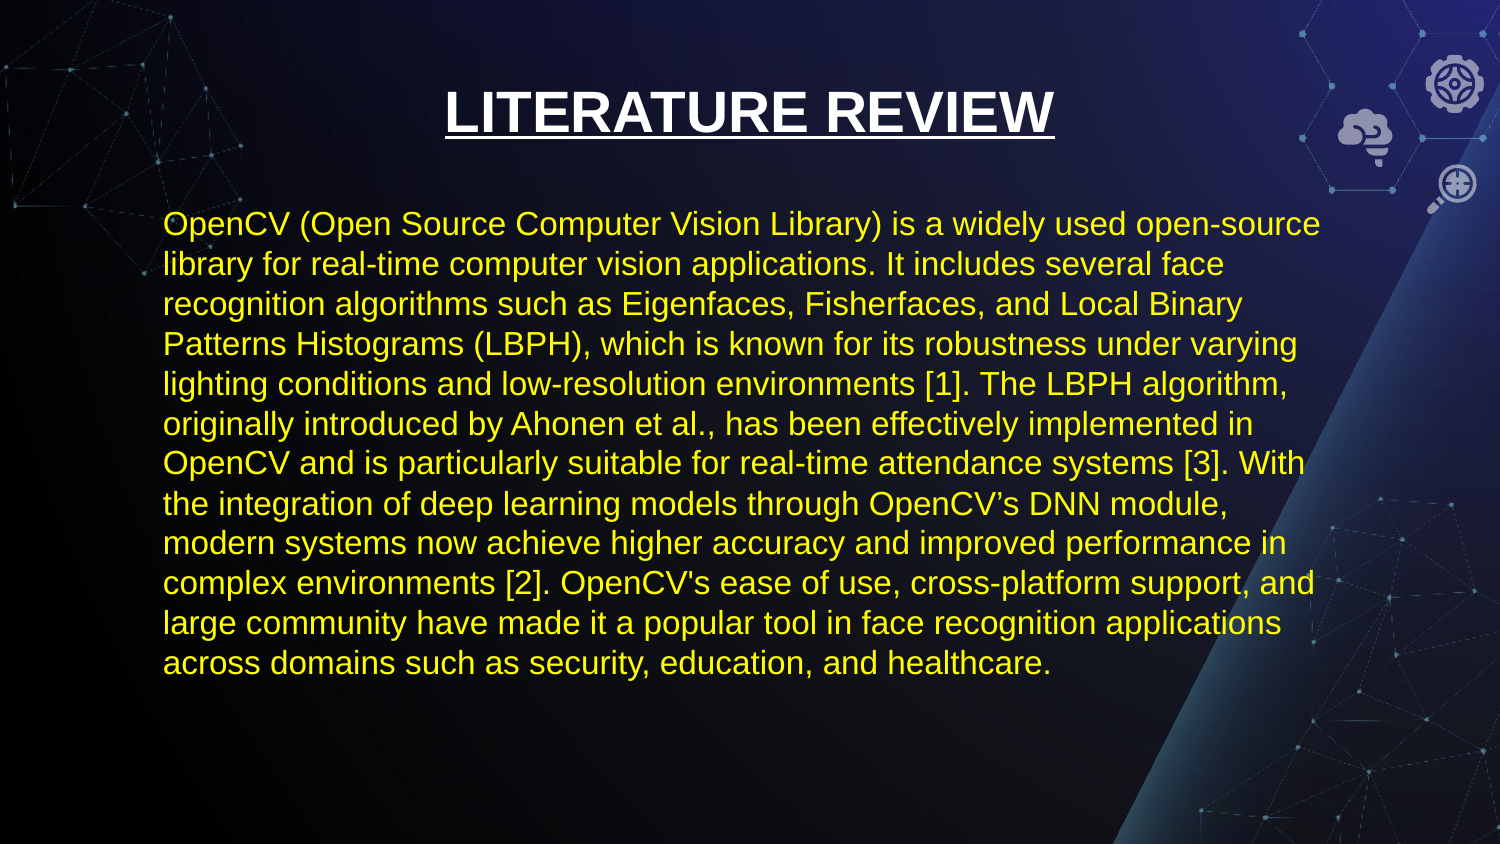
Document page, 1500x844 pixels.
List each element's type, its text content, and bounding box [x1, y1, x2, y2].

text_box LITERATURE REVIEW [216, 66, 1284, 152]
text_box OpenCV (Open Source Computer Vision Library) is a widely used open-source library for real-time computer vision applications. It includes several face recognition algorithms such as Eigenfaces, Fisherfaces, and Local Binary Patterns Histograms (LBPH), which is known for its robustness under varying lighting conditions and low-resolution environments [1]. The LBPH algorithm, originally introduced by Ahonen et al., has been effectively implemented in OpenCV and is particularly suitable for real-time attendance systems [3]. With the integration of deep learning models through OpenCV’s DNN module, modern systems now achieve higher accuracy and improved performance in complex environments [2]. OpenCV's ease of use, cross-platform support, and large community have made it a popular tool in face recognition applications across domains such as security, education, and healthcare. [148, 194, 1352, 689]
picture [0, 0, 1500, 844]
